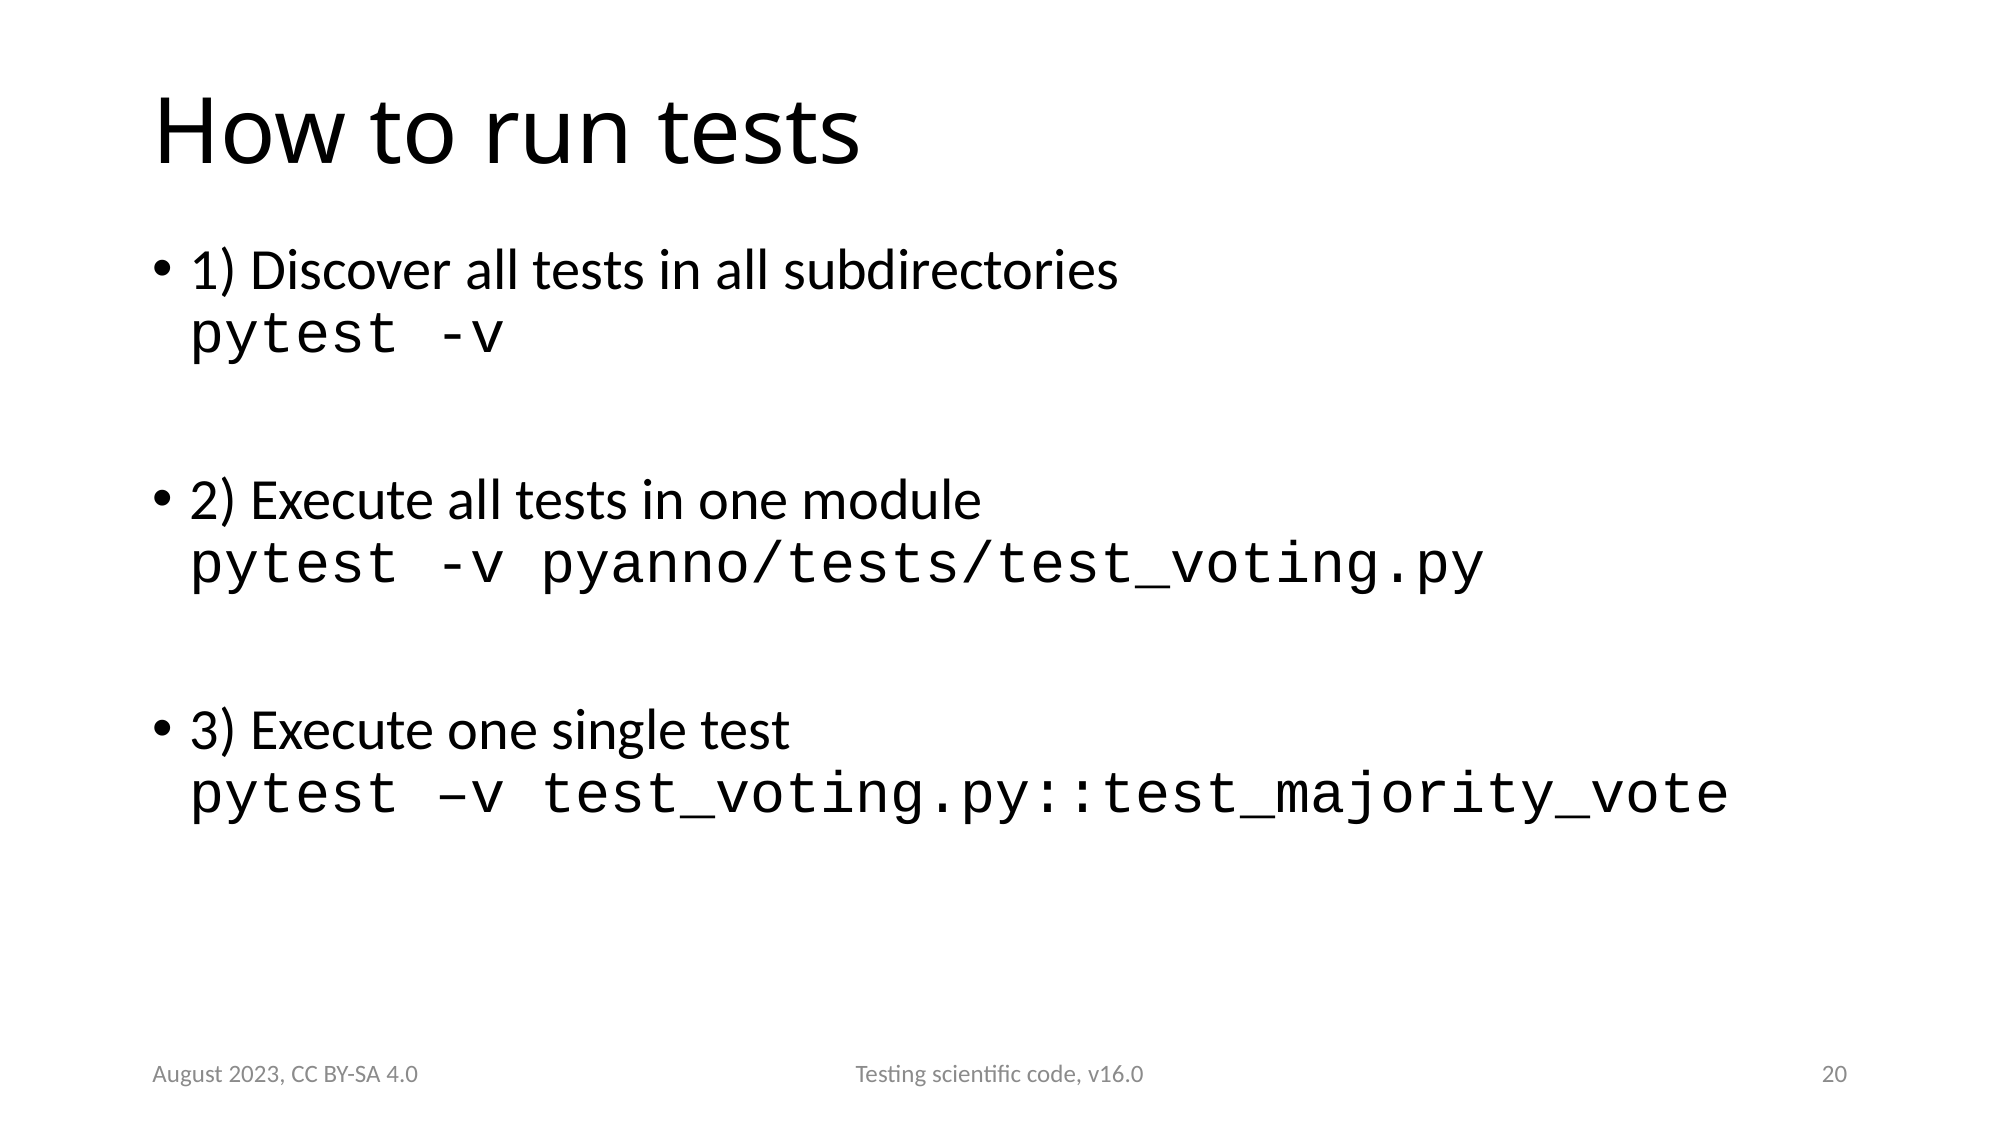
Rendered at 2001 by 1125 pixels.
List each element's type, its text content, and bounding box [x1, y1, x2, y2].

footer Testing scientific code, v16.0 [662, 1042, 1338, 1103]
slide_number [137, 1042, 588, 1103]
list 1) Discover all tests in all subdirectories pytest -v 2) Execute all tests in one module pytest -v pyanno/tests/test_voting.py 3) Execute one single test pytest –v test_voting.py::test_majority_vote [137, 231, 1863, 1014]
title How to run tests [137, 59, 1863, 209]
slide_number 20 [1412, 1042, 1863, 1103]
